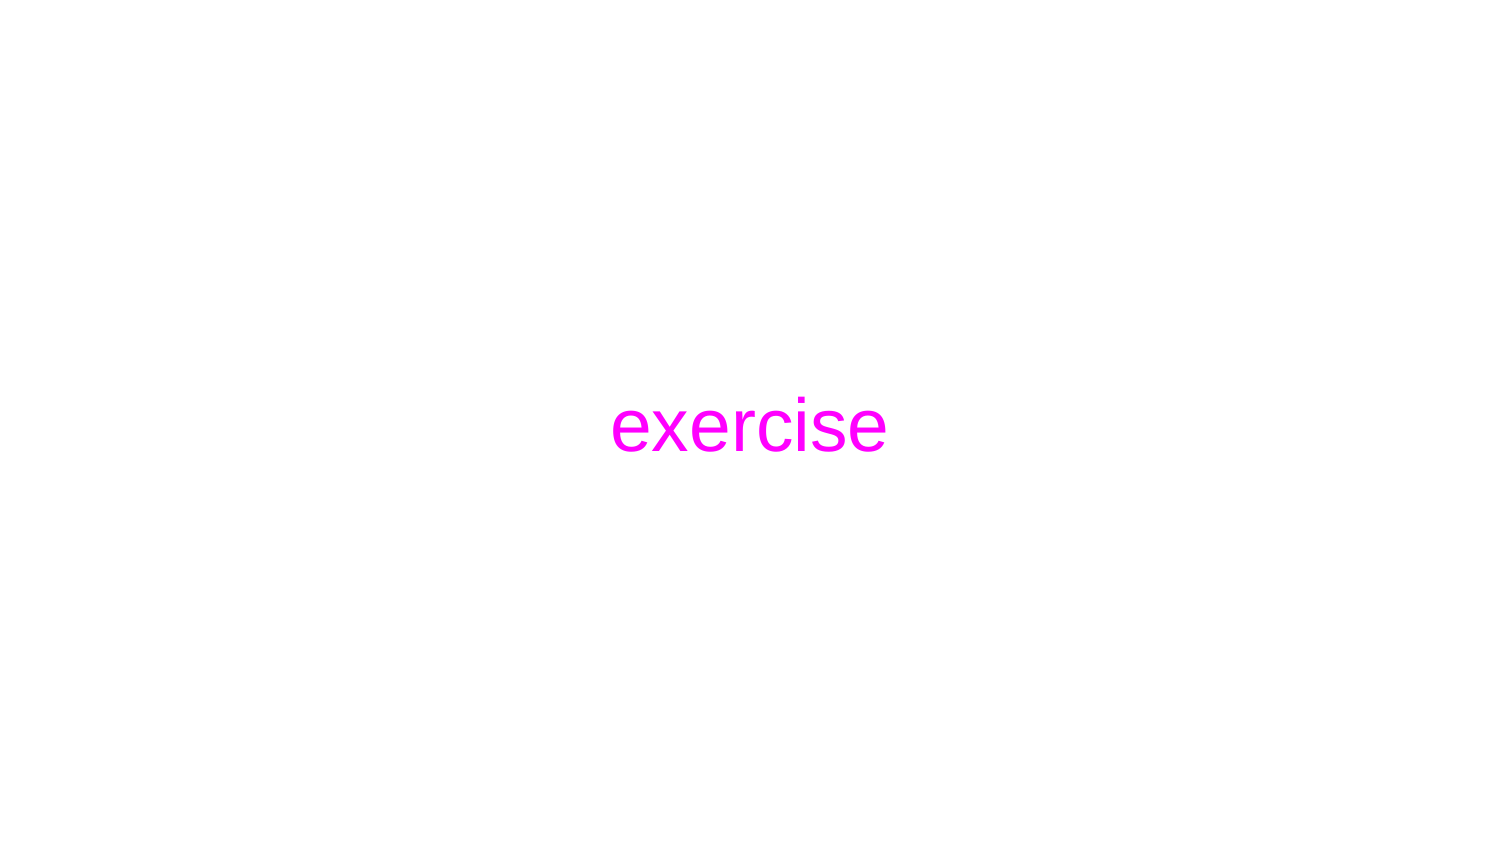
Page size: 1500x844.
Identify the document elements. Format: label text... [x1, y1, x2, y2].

title exercise [51, 352, 1449, 491]
